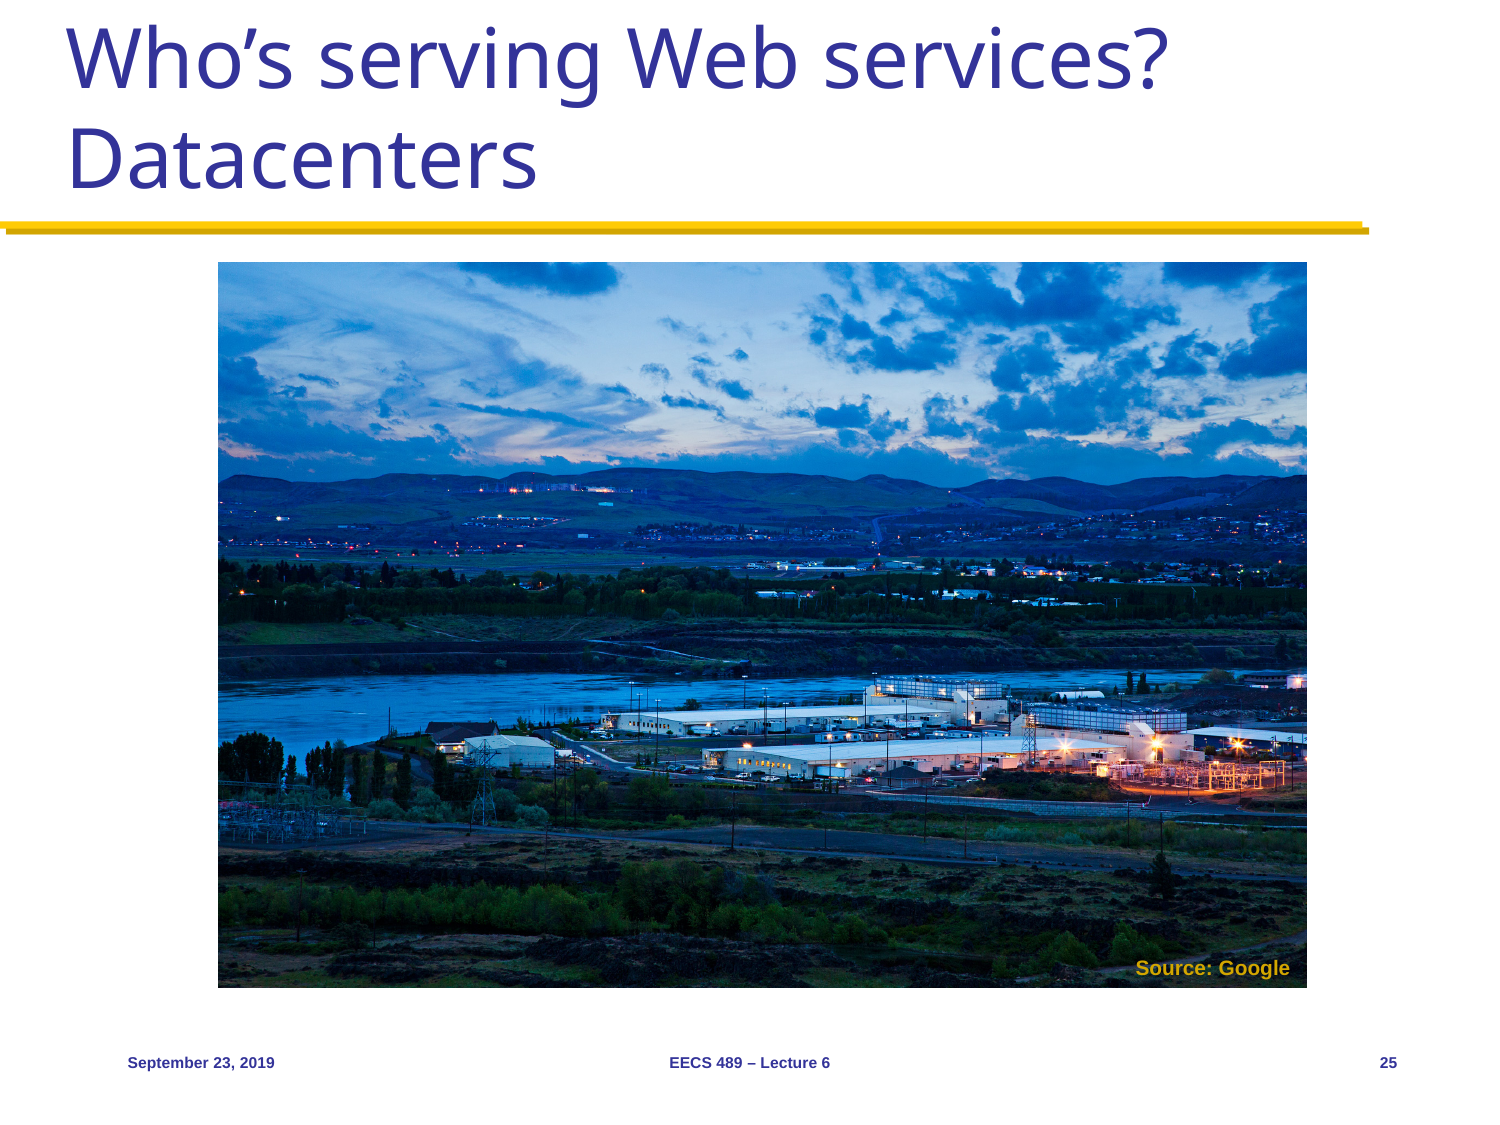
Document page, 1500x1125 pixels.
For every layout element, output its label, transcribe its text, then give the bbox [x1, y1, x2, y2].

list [218, 262, 1307, 988]
title Who’s serving Web services? Datacenters [49, 24, 1451, 213]
slide_number 25 [1312, 1024, 1413, 1101]
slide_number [112, 1024, 426, 1101]
footer EECS 489 – Lecture 6 [512, 1024, 988, 1101]
